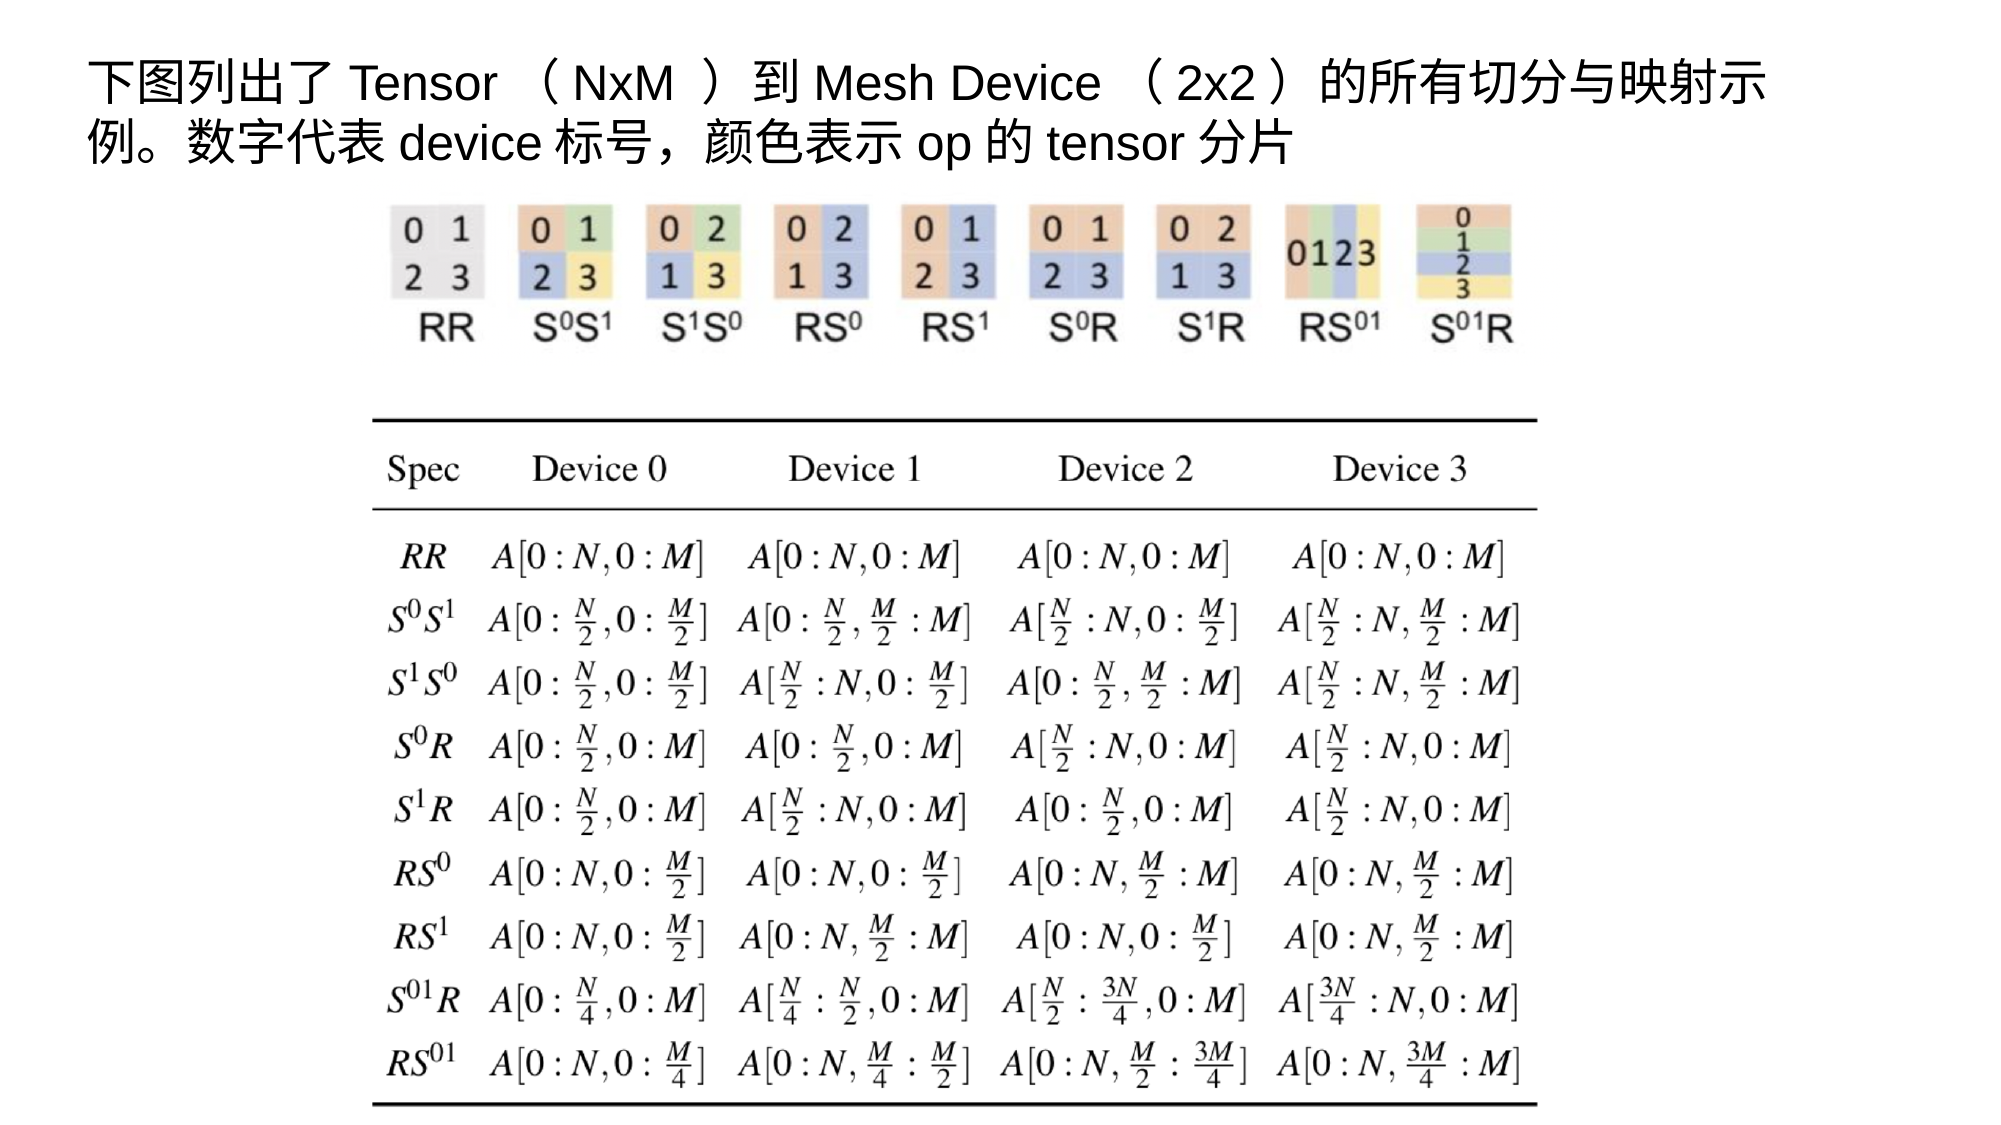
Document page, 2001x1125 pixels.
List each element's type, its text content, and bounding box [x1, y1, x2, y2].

picture [326, 179, 1598, 1121]
text_box 下图列出了Tensor（NxM ）到Mesh Device（2x2）的所有切分与映射示例。数字代表device标号，颜色表示op的tensor分片 [71, 43, 1814, 178]
